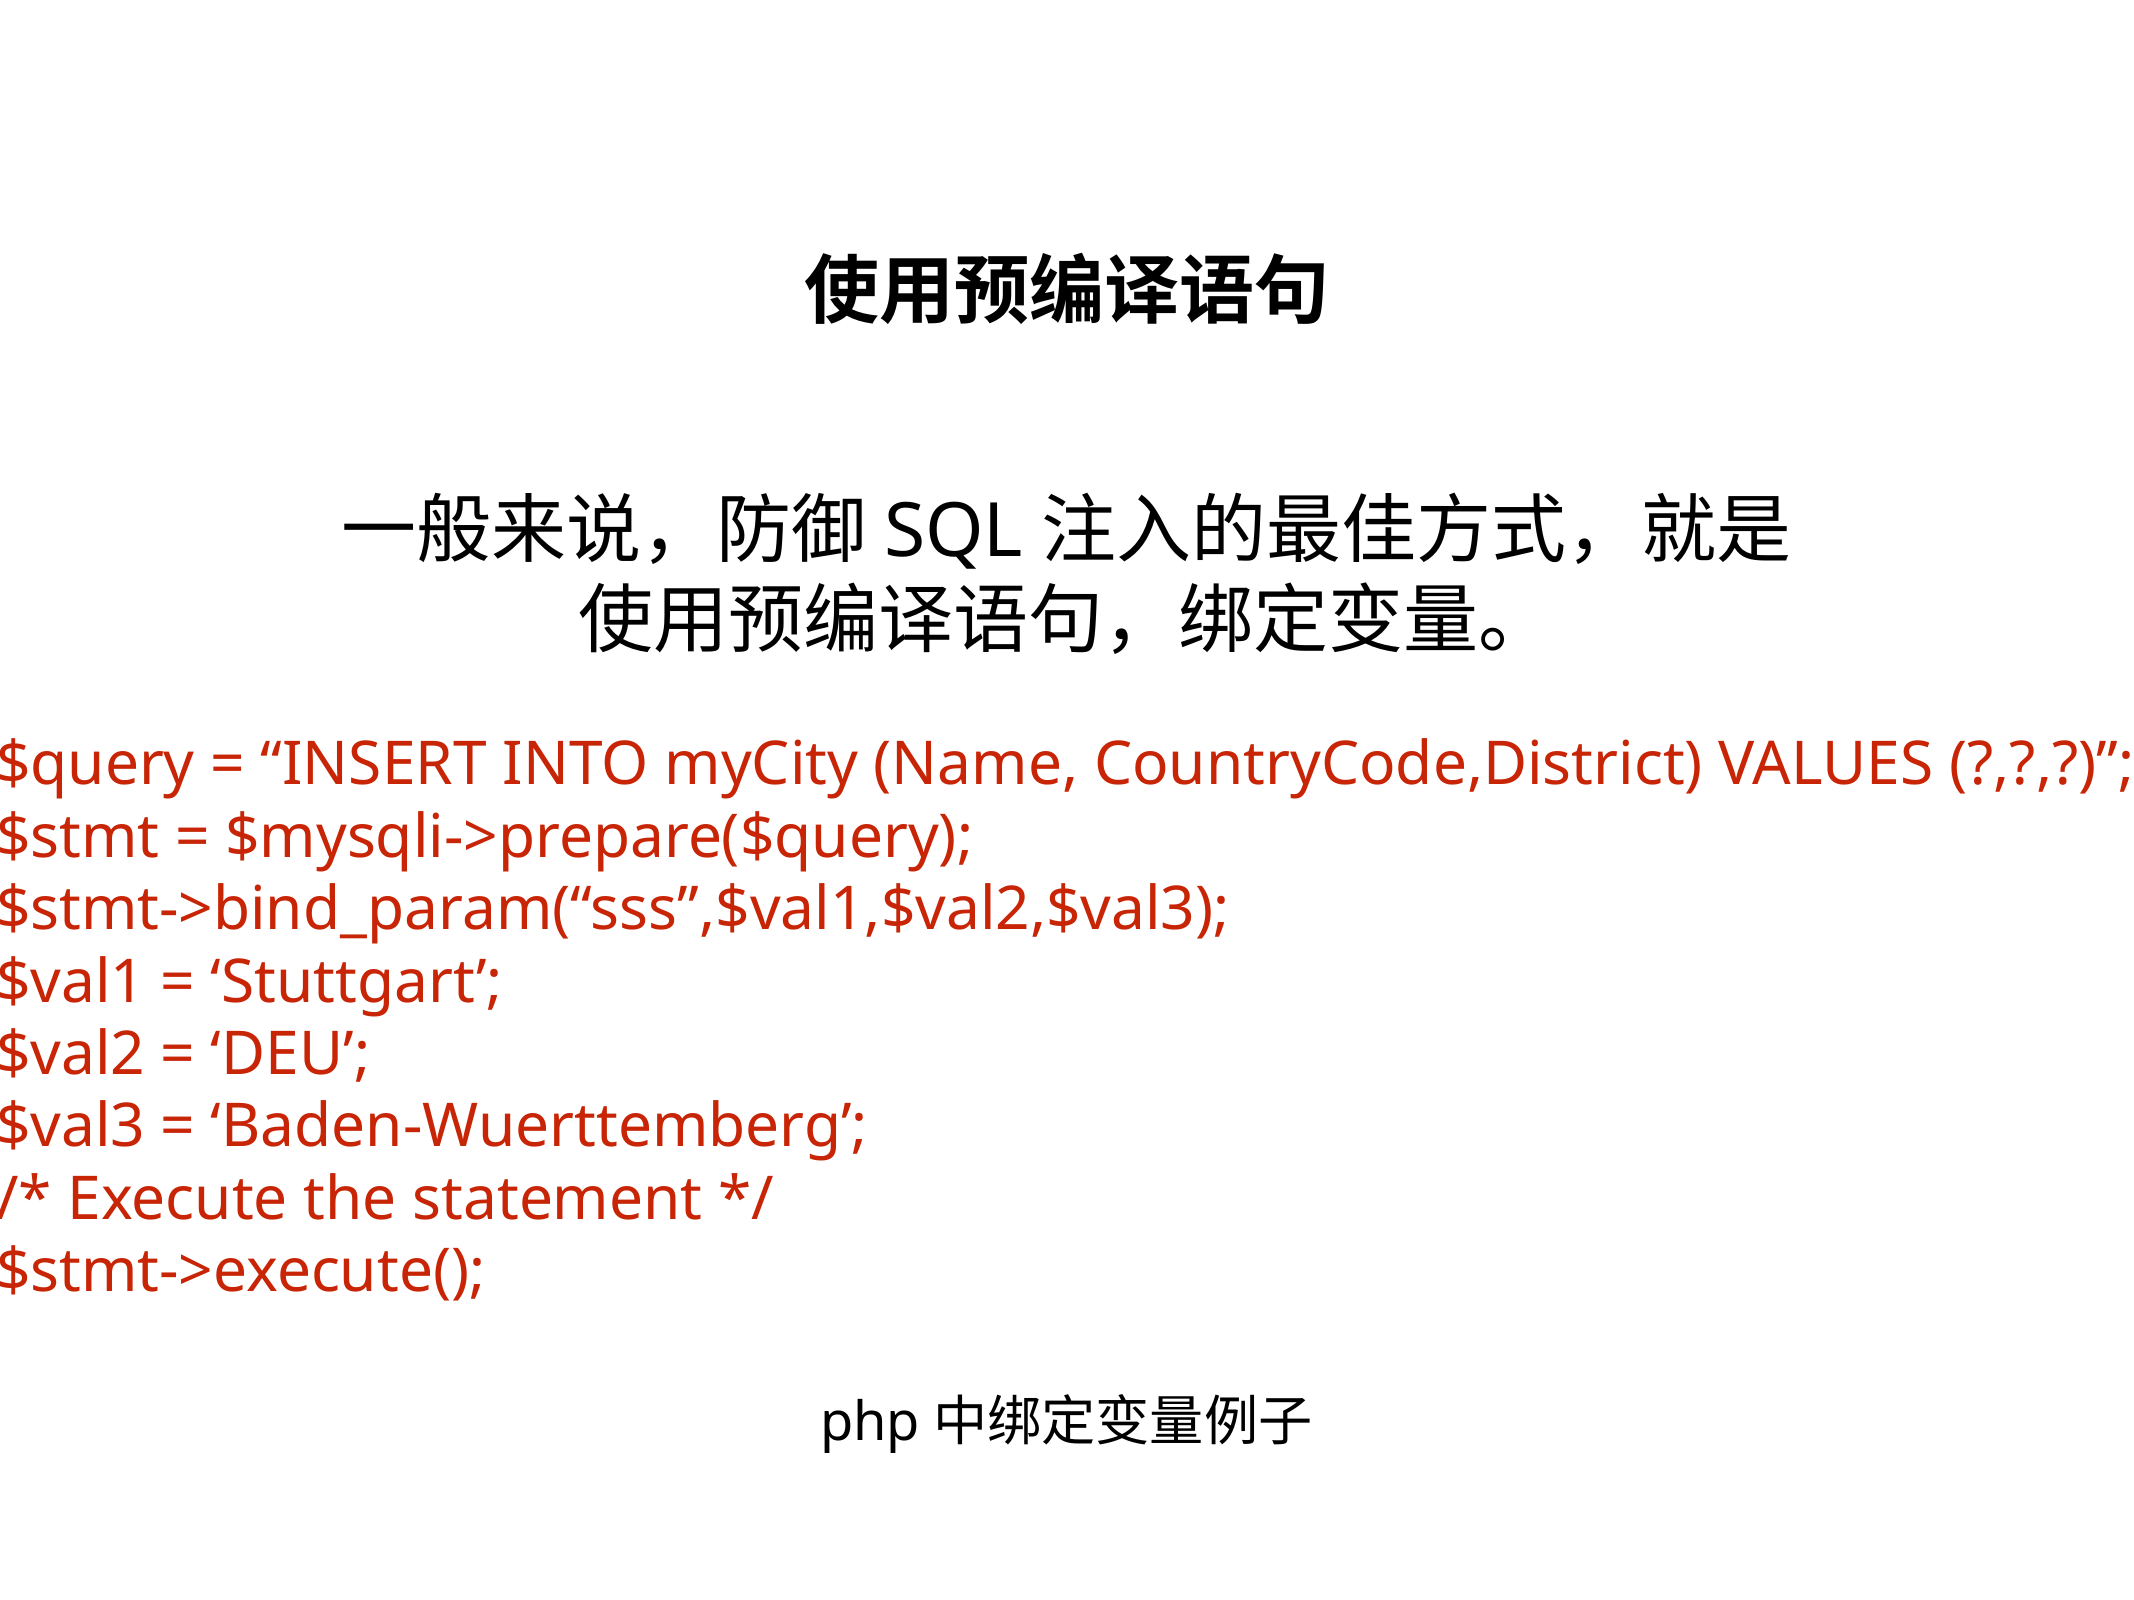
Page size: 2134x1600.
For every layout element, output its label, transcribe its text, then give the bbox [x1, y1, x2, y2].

text_box 一般来说，防御SQL注入的最佳方式，就是使用预编译语句，绑定变量。 [311, 472, 1821, 670]
text_box php中绑定变量例子 [811, 1377, 1322, 1459]
text_box $query = “INSERT INTO myCity (Name, CountryCode,District) VALUES (?,?,?)”; $stmt = $mysqli->prepare($query); $stmt->bind_param(“sss”,$val1,$val2,$val3); $val1 = ‘Stuttgart’; $val2 = ‘DEU’; $val3 = ‘Baden-Wuerttemberg’; /* Execute the statement */ $stmt->execute(); [0, 715, 2134, 1313]
text_box 使用预编译语句 [795, 234, 1338, 342]
